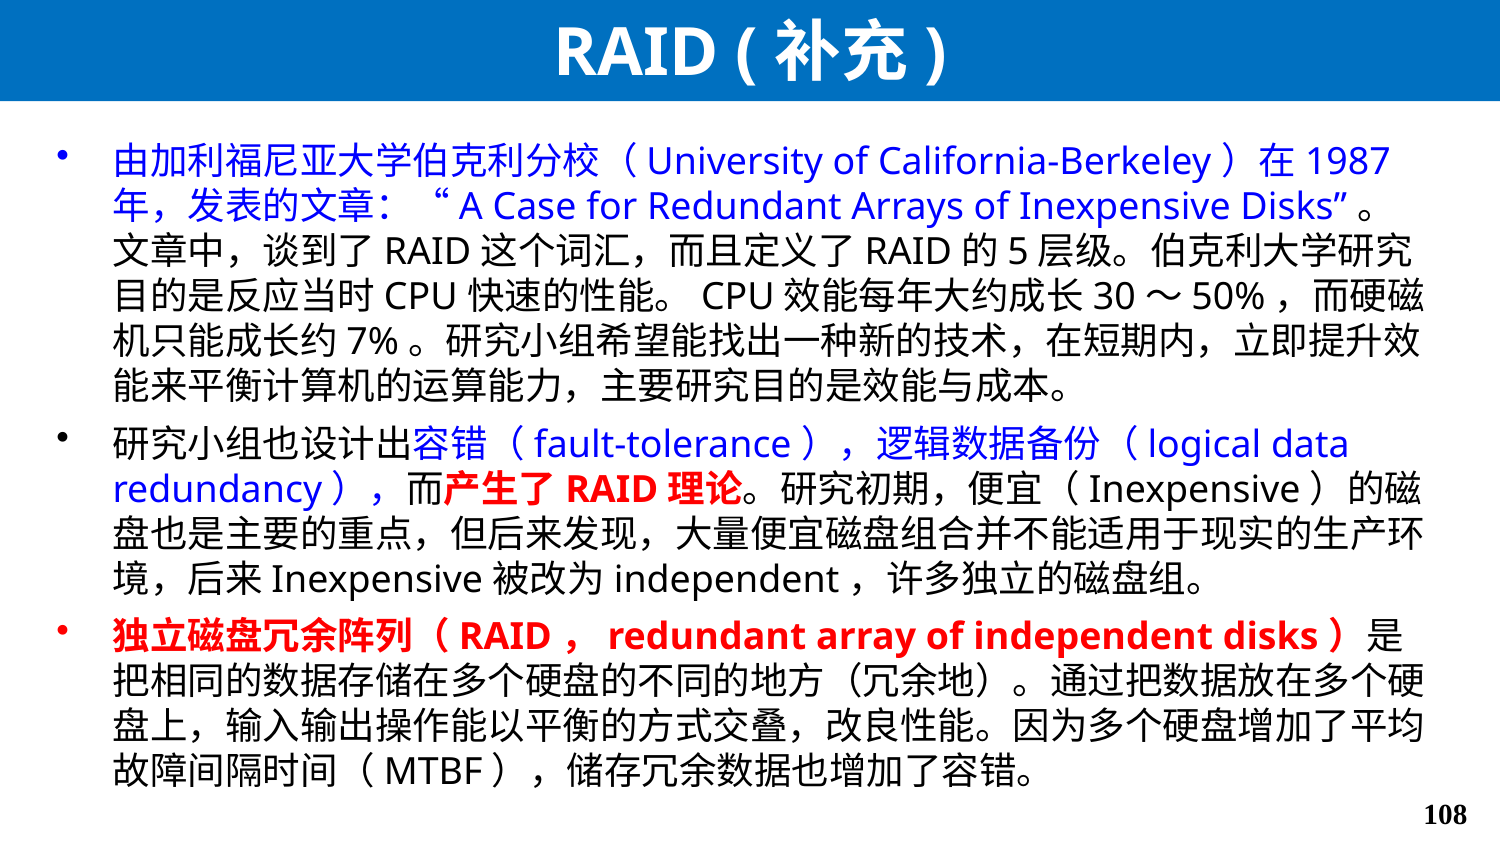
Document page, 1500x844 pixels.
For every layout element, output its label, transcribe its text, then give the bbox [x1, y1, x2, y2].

title RAID (补充) [0, 0, 1500, 102]
list 由加利福尼亚大学伯克利分校（University of California-Berkeley）在1987年，发表的文章：“A Case for Redundant Arrays of Inexpensive Disks”。文章中，谈到了RAID这个词汇，而且定义了RAID的5层级。伯克利大学研究目的是反应当时CPU快速的性能。CPU效能每年大约成长30～50%，而硬磁机只能成长约7%。研究小组希望能找出一种新的技术，在短期内，立即提升效能来平衡计算机的运算能力，主要研究目的是效能与成本。 研究小组也设计出容错（fault-tolerance），逻辑数据备份（logical data redundancy），而产生了RAID理论。研究初期，便宜（Inexpensive）的磁盘也是主要的重点，但后来发现，大量便宜磁盘组合并不能适用于现实的生产环境，后来Inexpensive被改为independent，许多独立的磁盘组。 独立磁盘冗余阵列（RAID，redundant array of independent disks）是把相同的数据存储在多个硬盘的不同的地方（冗余地）。通过把数据放在多个硬盘上，输入输出操作能以平衡的方式交叠，改良性能。因为多个硬盘增加了平均故障间隔时间（MTBF），储存冗余数据也增加了容错。 [41, 129, 1447, 754]
